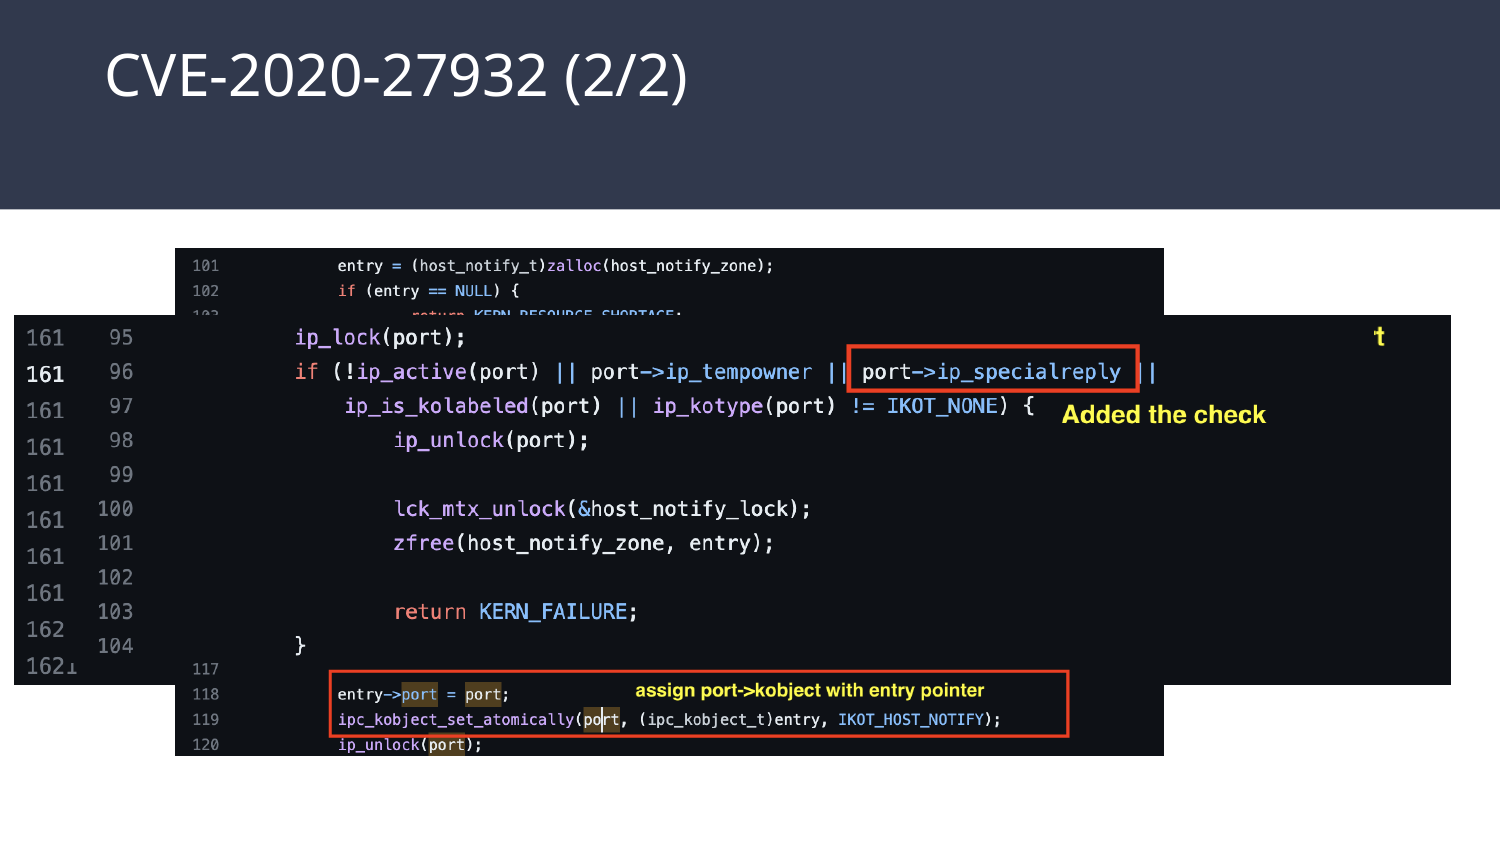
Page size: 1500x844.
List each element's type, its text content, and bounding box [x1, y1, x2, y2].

picture [14, 248, 1451, 756]
title CVE-2020-27932 (2/2) [14, 22, 1486, 185]
